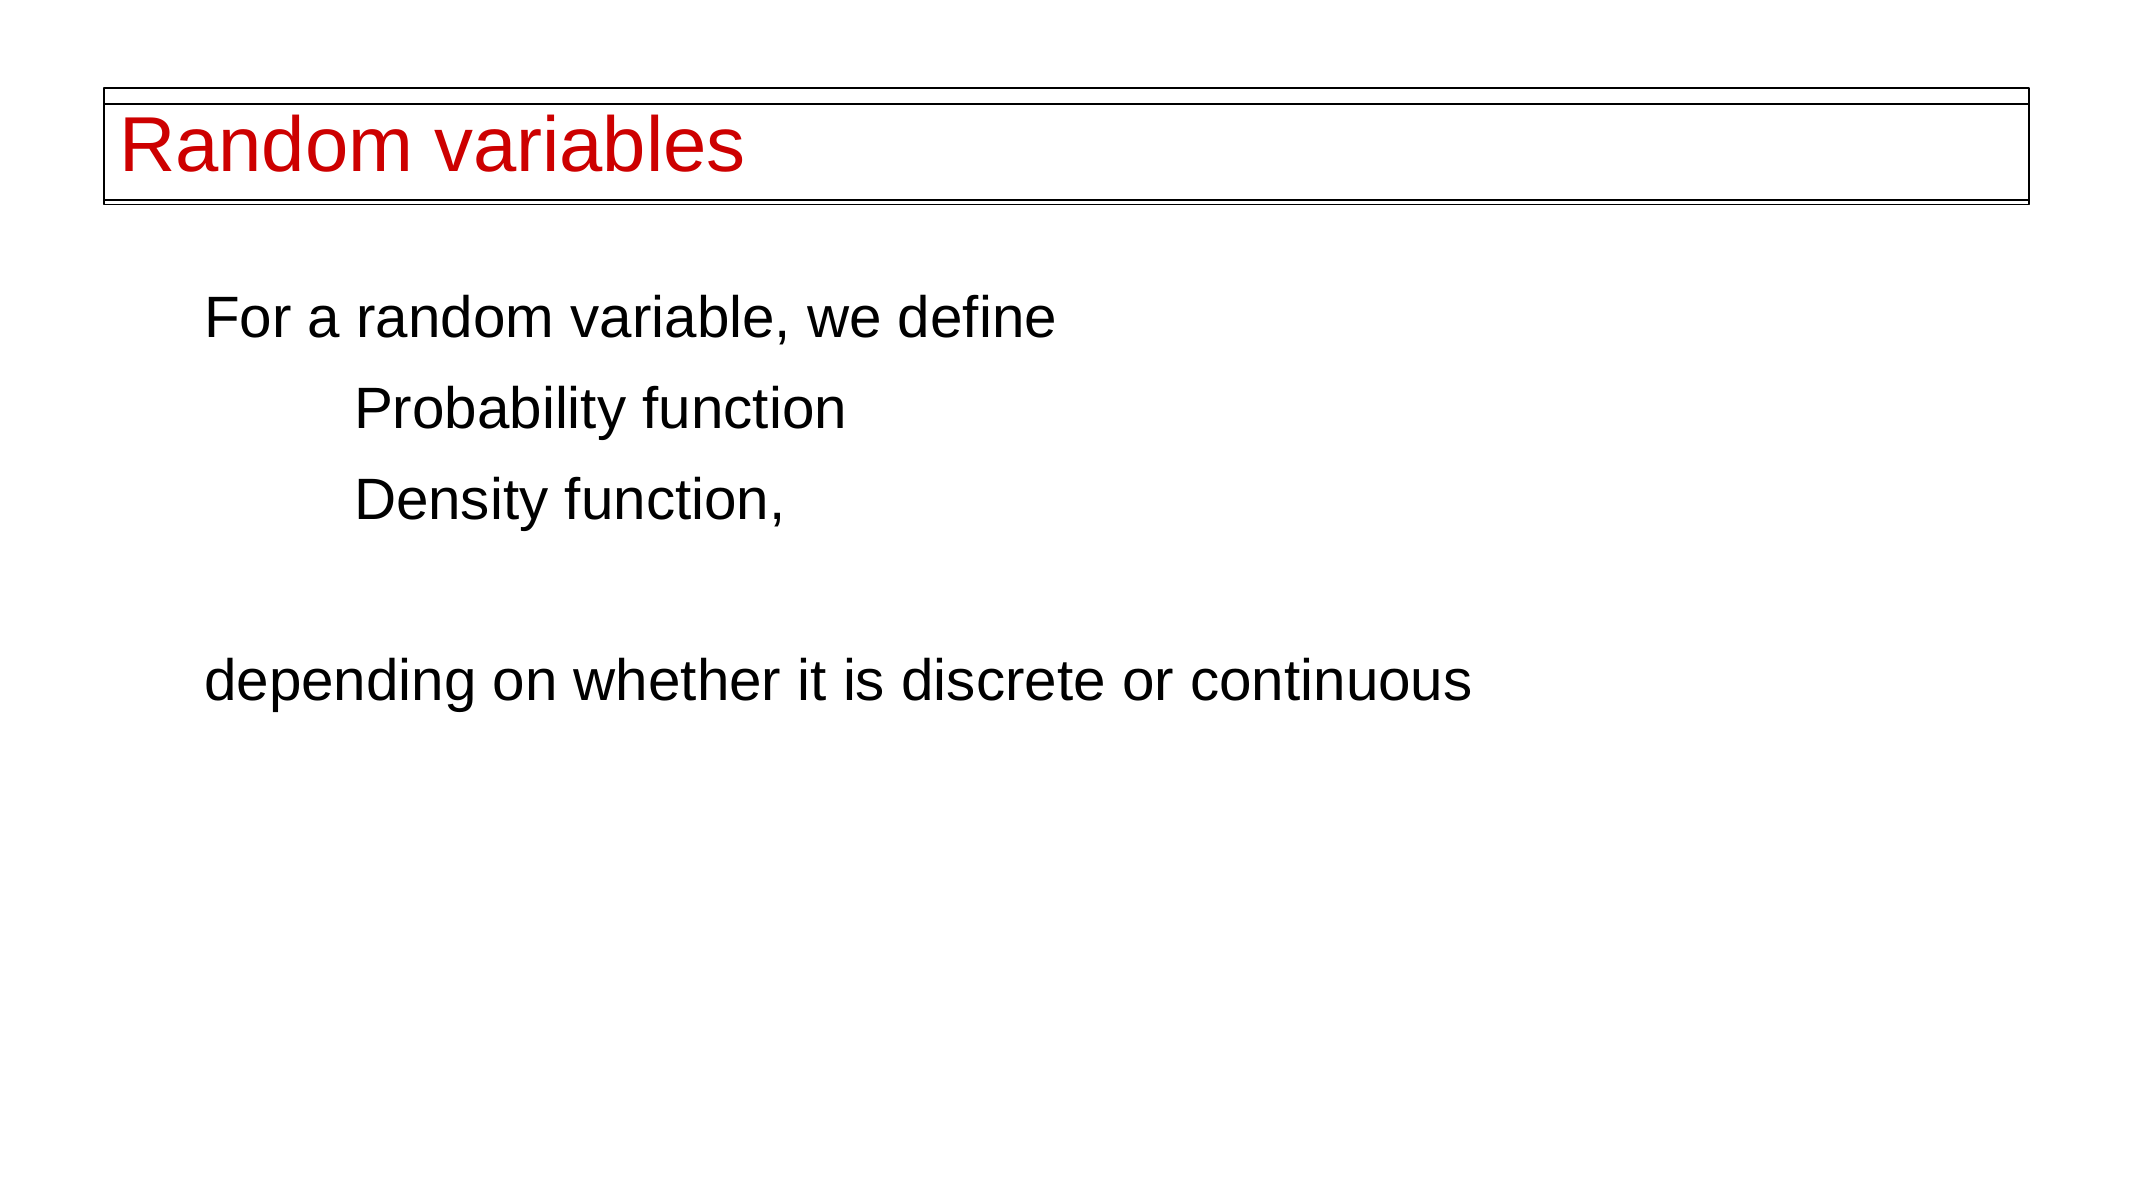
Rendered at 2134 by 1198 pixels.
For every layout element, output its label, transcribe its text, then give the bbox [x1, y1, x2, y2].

list For a random variable, we define Probability function Density function, depending on whether it is discrete or continuous [189, 264, 2030, 1025]
title Random variables [103, 87, 2030, 205]
